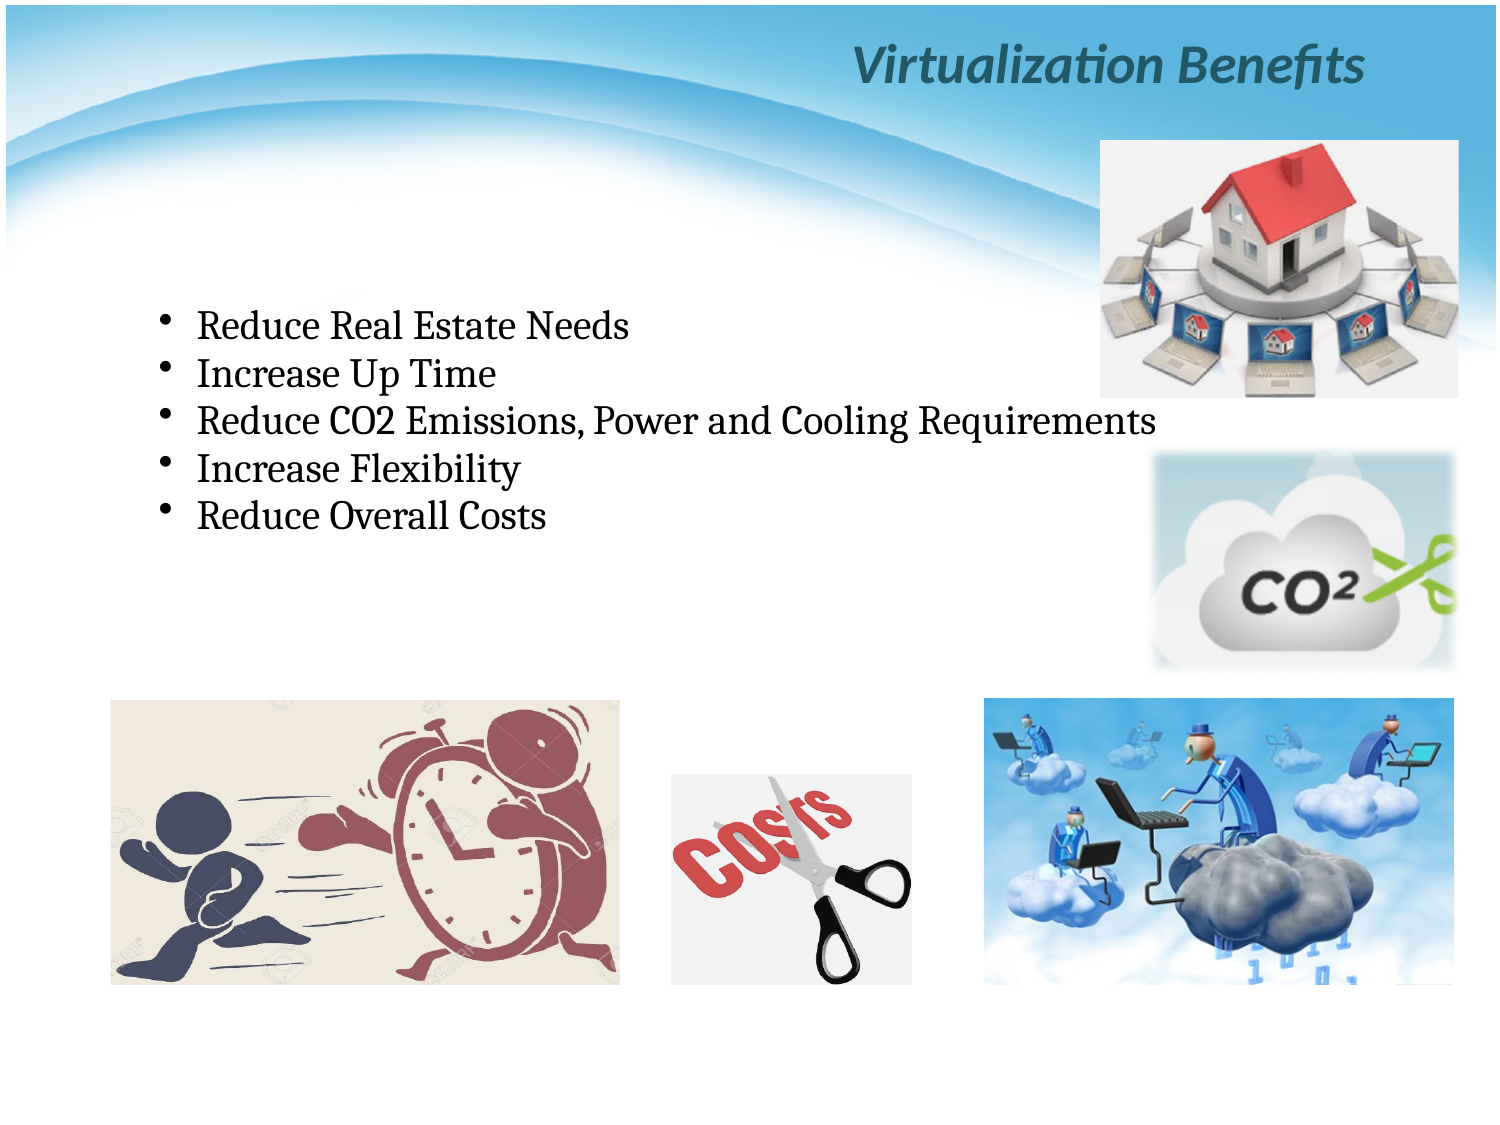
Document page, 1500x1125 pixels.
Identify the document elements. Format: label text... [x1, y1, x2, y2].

list Reduce Real Estate Needs Increase Up Time Reduce CO2 Emissions, Power and Cooling Requirements Increase Flexibility Reduce Overall Costs [131, 294, 1384, 578]
title Virtualization Benefits [690, 20, 1382, 103]
picture [0, 0, 1500, 1125]
